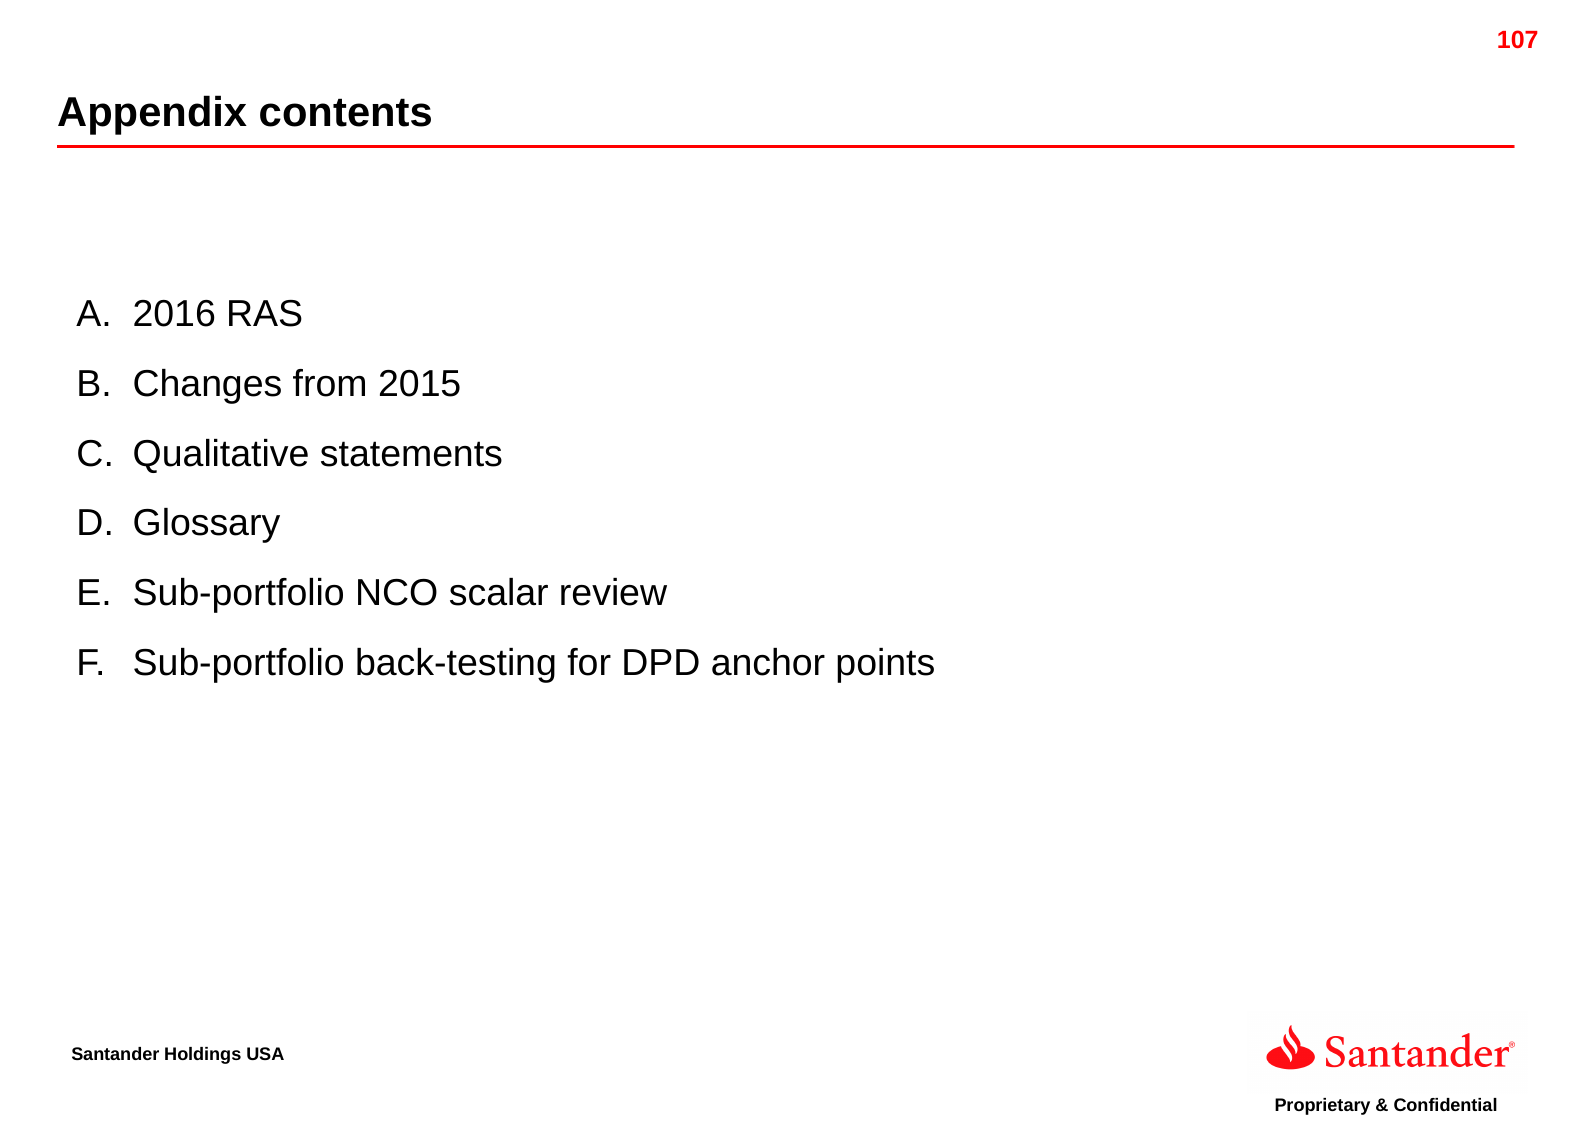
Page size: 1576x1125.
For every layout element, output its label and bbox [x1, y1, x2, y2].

text_box [57, 288, 1040, 754]
picture [1247, 1011, 1528, 1094]
list [57, 74, 1479, 146]
